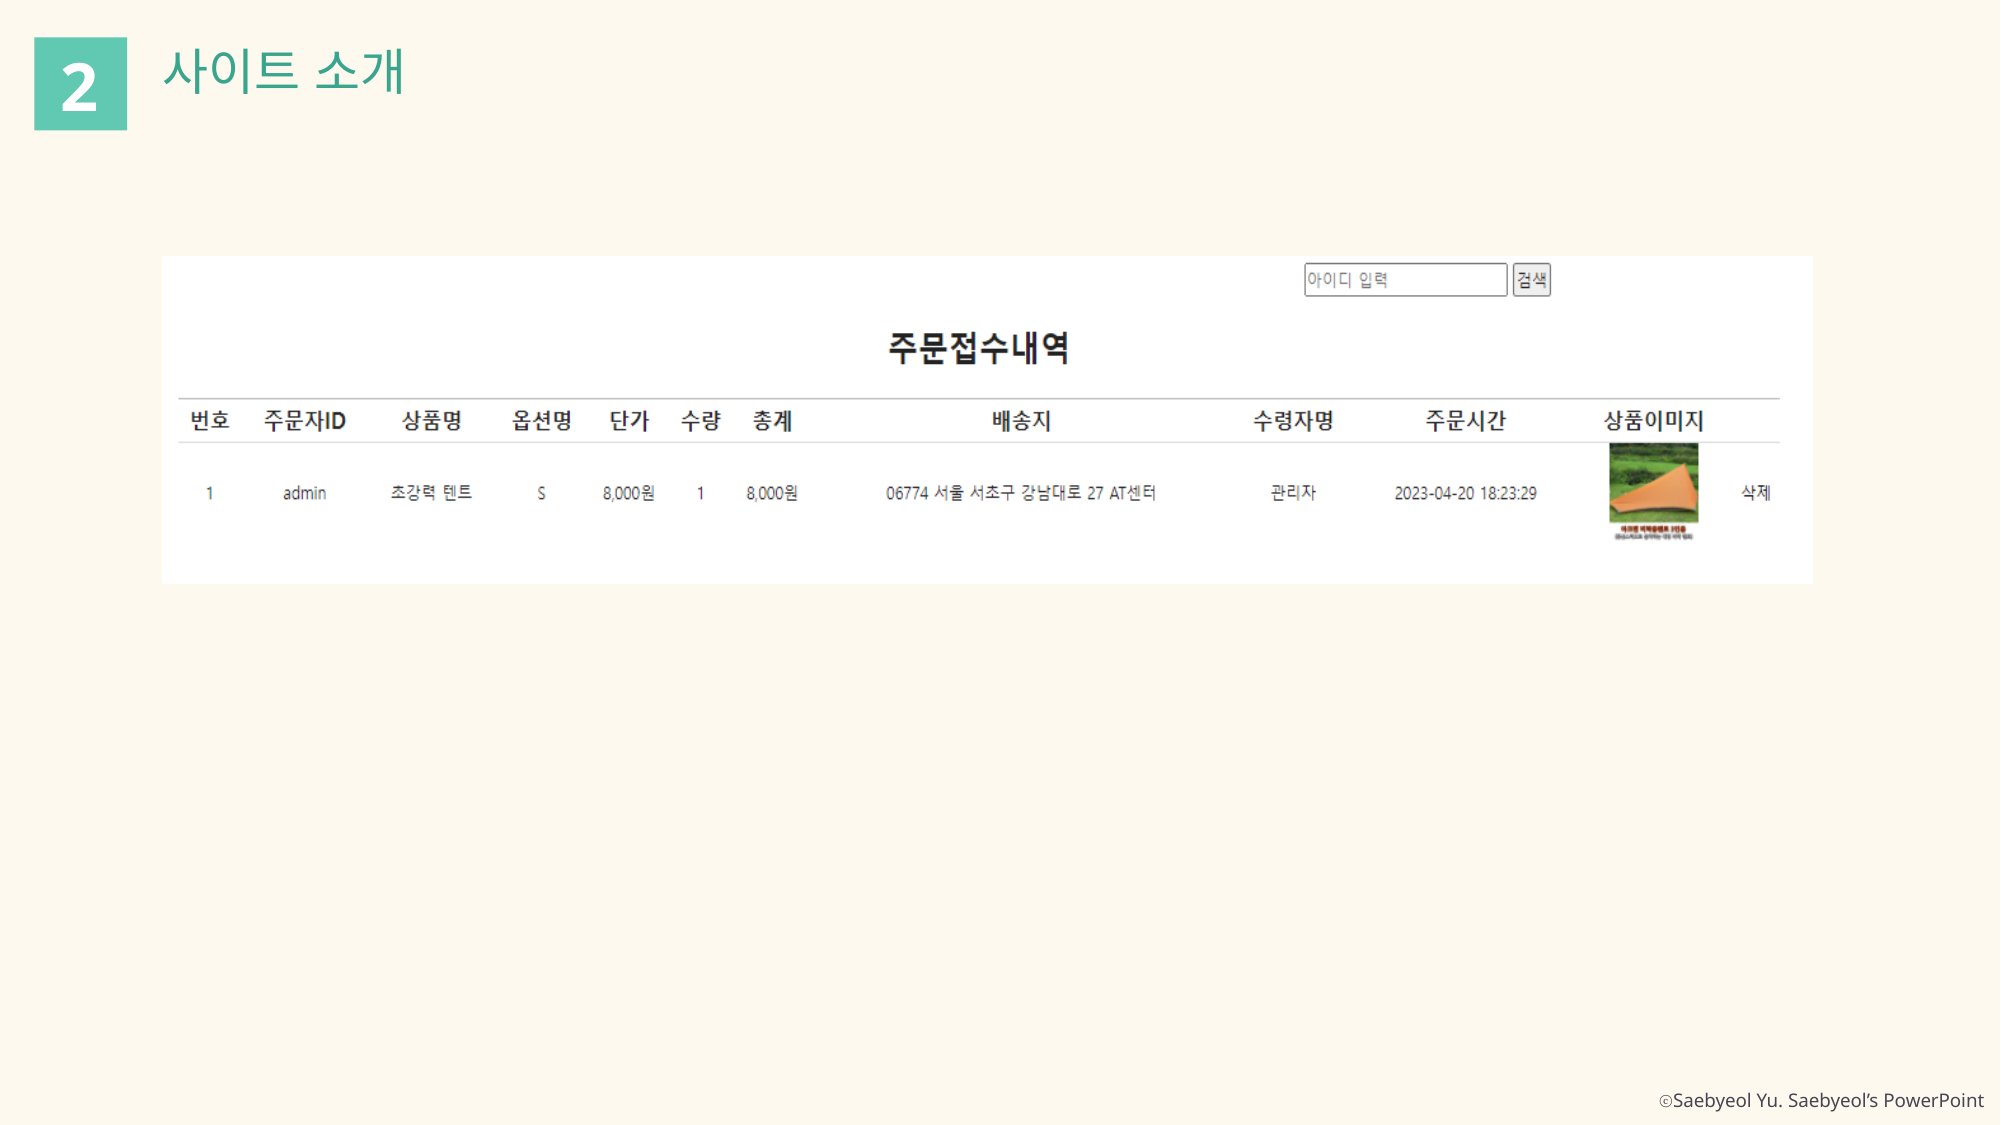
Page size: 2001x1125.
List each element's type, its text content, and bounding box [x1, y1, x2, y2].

text_box [33, 36, 128, 131]
text_box 사이트 소개 [147, 32, 422, 108]
text_box 2 [45, 37, 114, 133]
picture [162, 256, 1813, 584]
